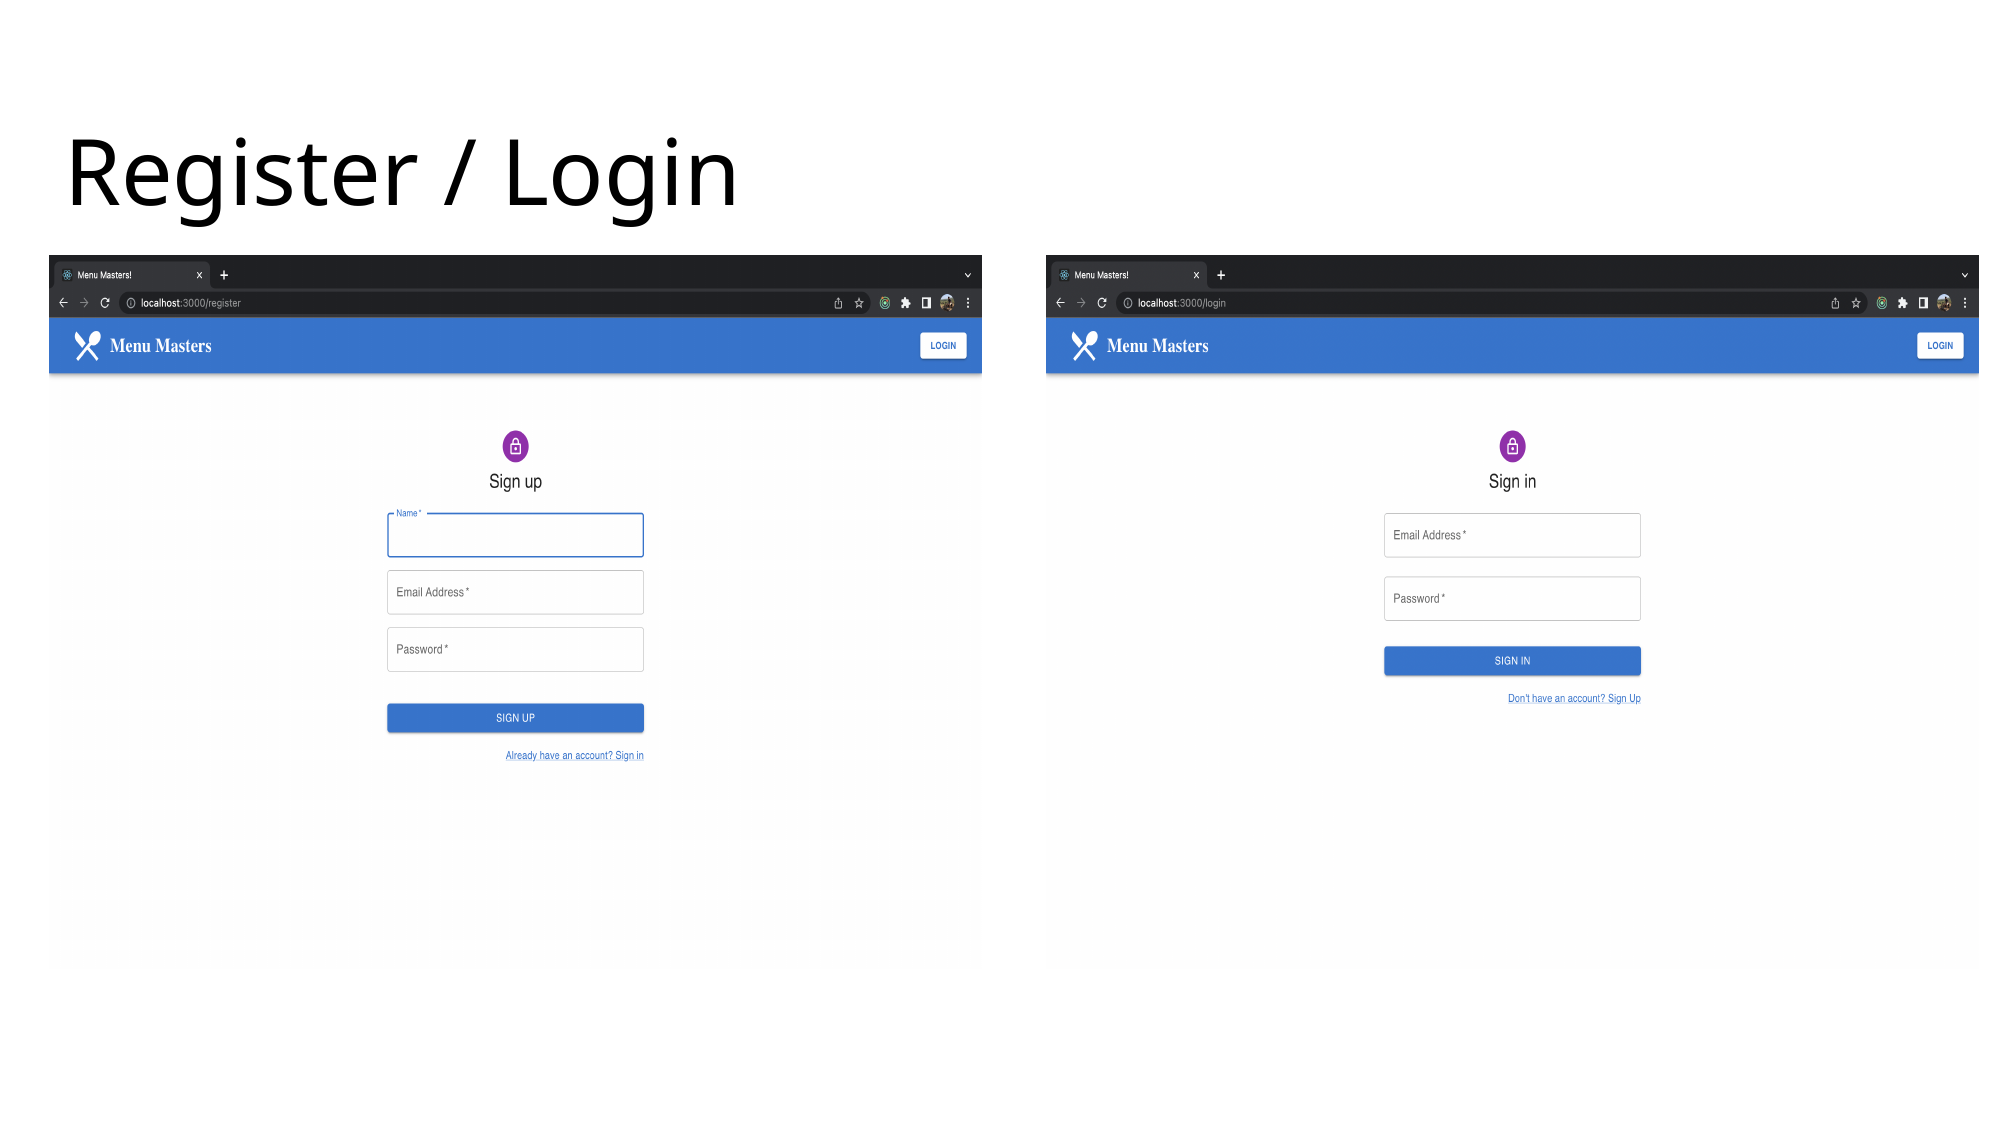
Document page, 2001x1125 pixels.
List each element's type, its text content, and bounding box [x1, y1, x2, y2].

picture [49, 255, 983, 970]
title Register / Login [49, 66, 1775, 285]
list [1046, 255, 1979, 970]
